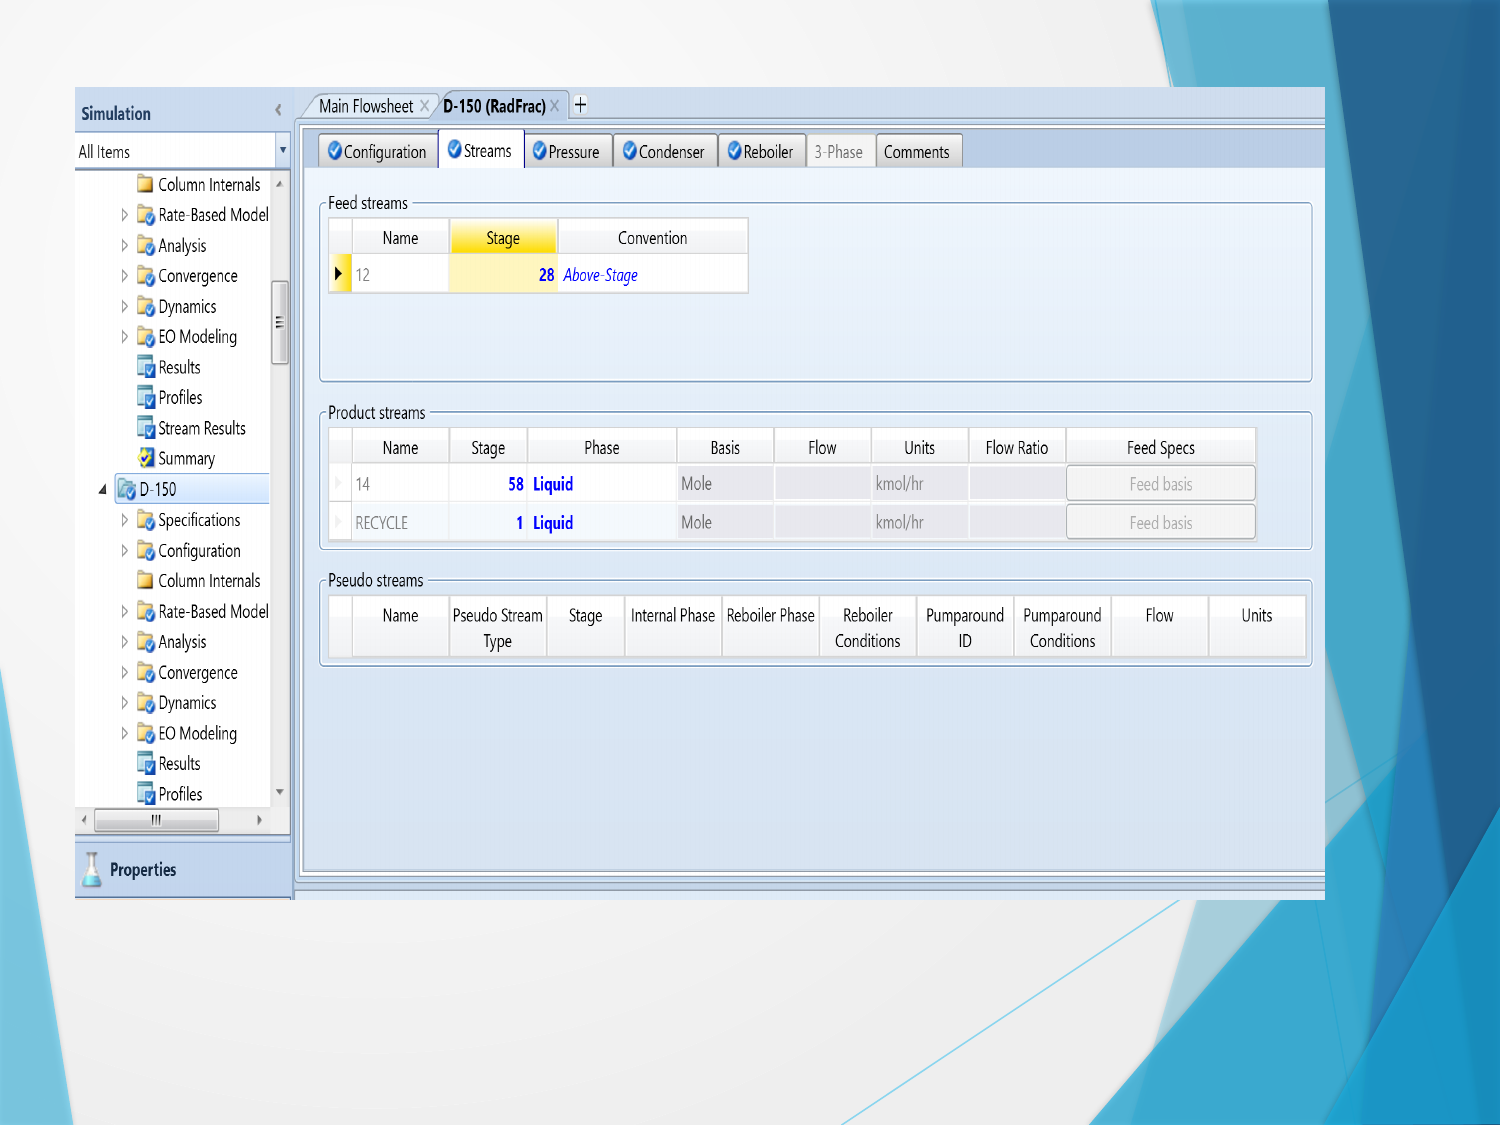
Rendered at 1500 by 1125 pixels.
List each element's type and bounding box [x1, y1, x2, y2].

picture [74, 86, 1326, 901]
